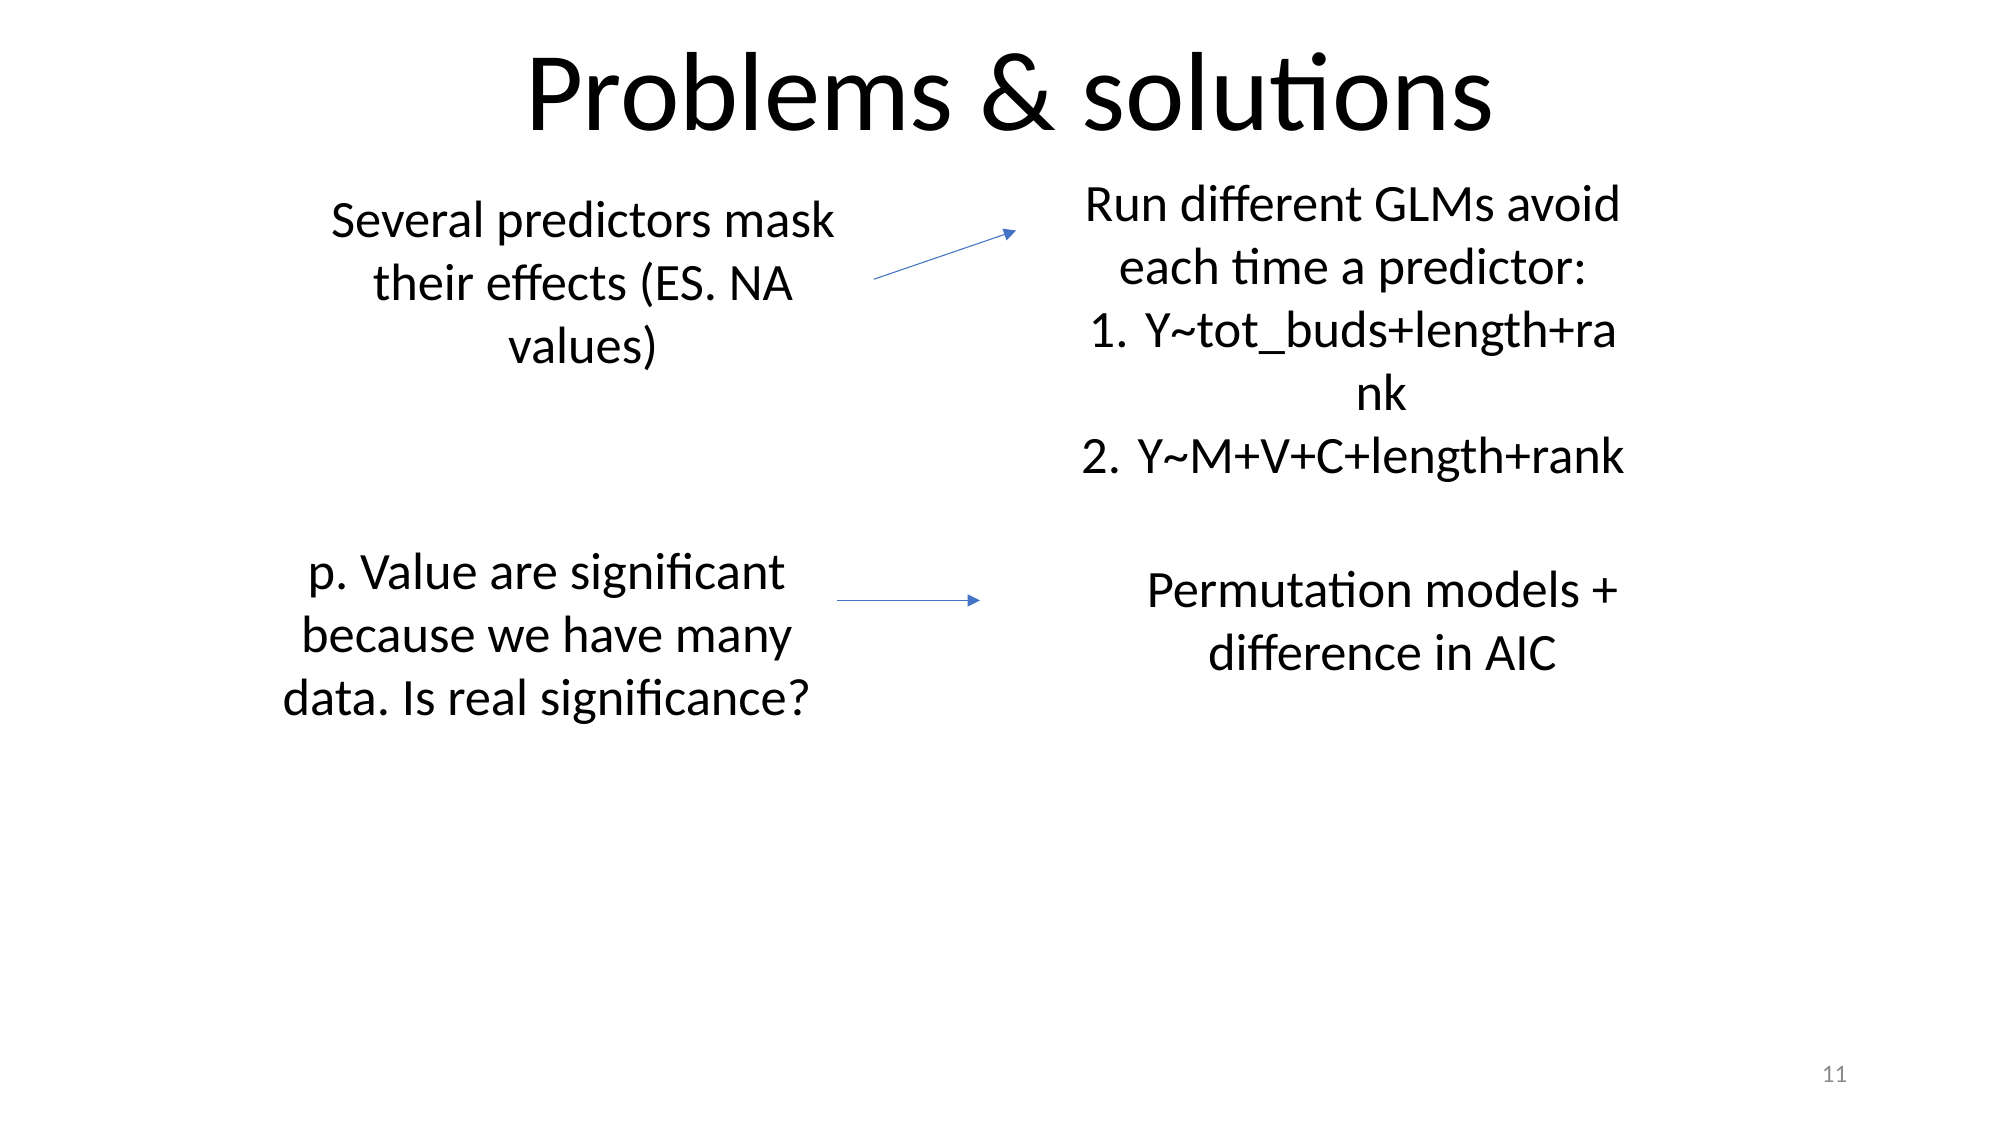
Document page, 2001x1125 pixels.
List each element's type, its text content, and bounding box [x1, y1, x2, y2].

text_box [873, 230, 1017, 281]
text_box Problems & solutions [509, 10, 1511, 161]
text_box Run different GLMs avoid each time a predictor: Y~tot_buds+length+rank Y~M+V+C+length+rank [1062, 161, 1644, 547]
text_box Permutation models + difference in AIC [1062, 547, 1703, 752]
text_box Several predictors mask their effects (ES. NA values) [292, 177, 874, 382]
slide_number 11 [1412, 1042, 1863, 1103]
text_box p. Value are significant because we have many data. Is real significance? [256, 529, 838, 734]
